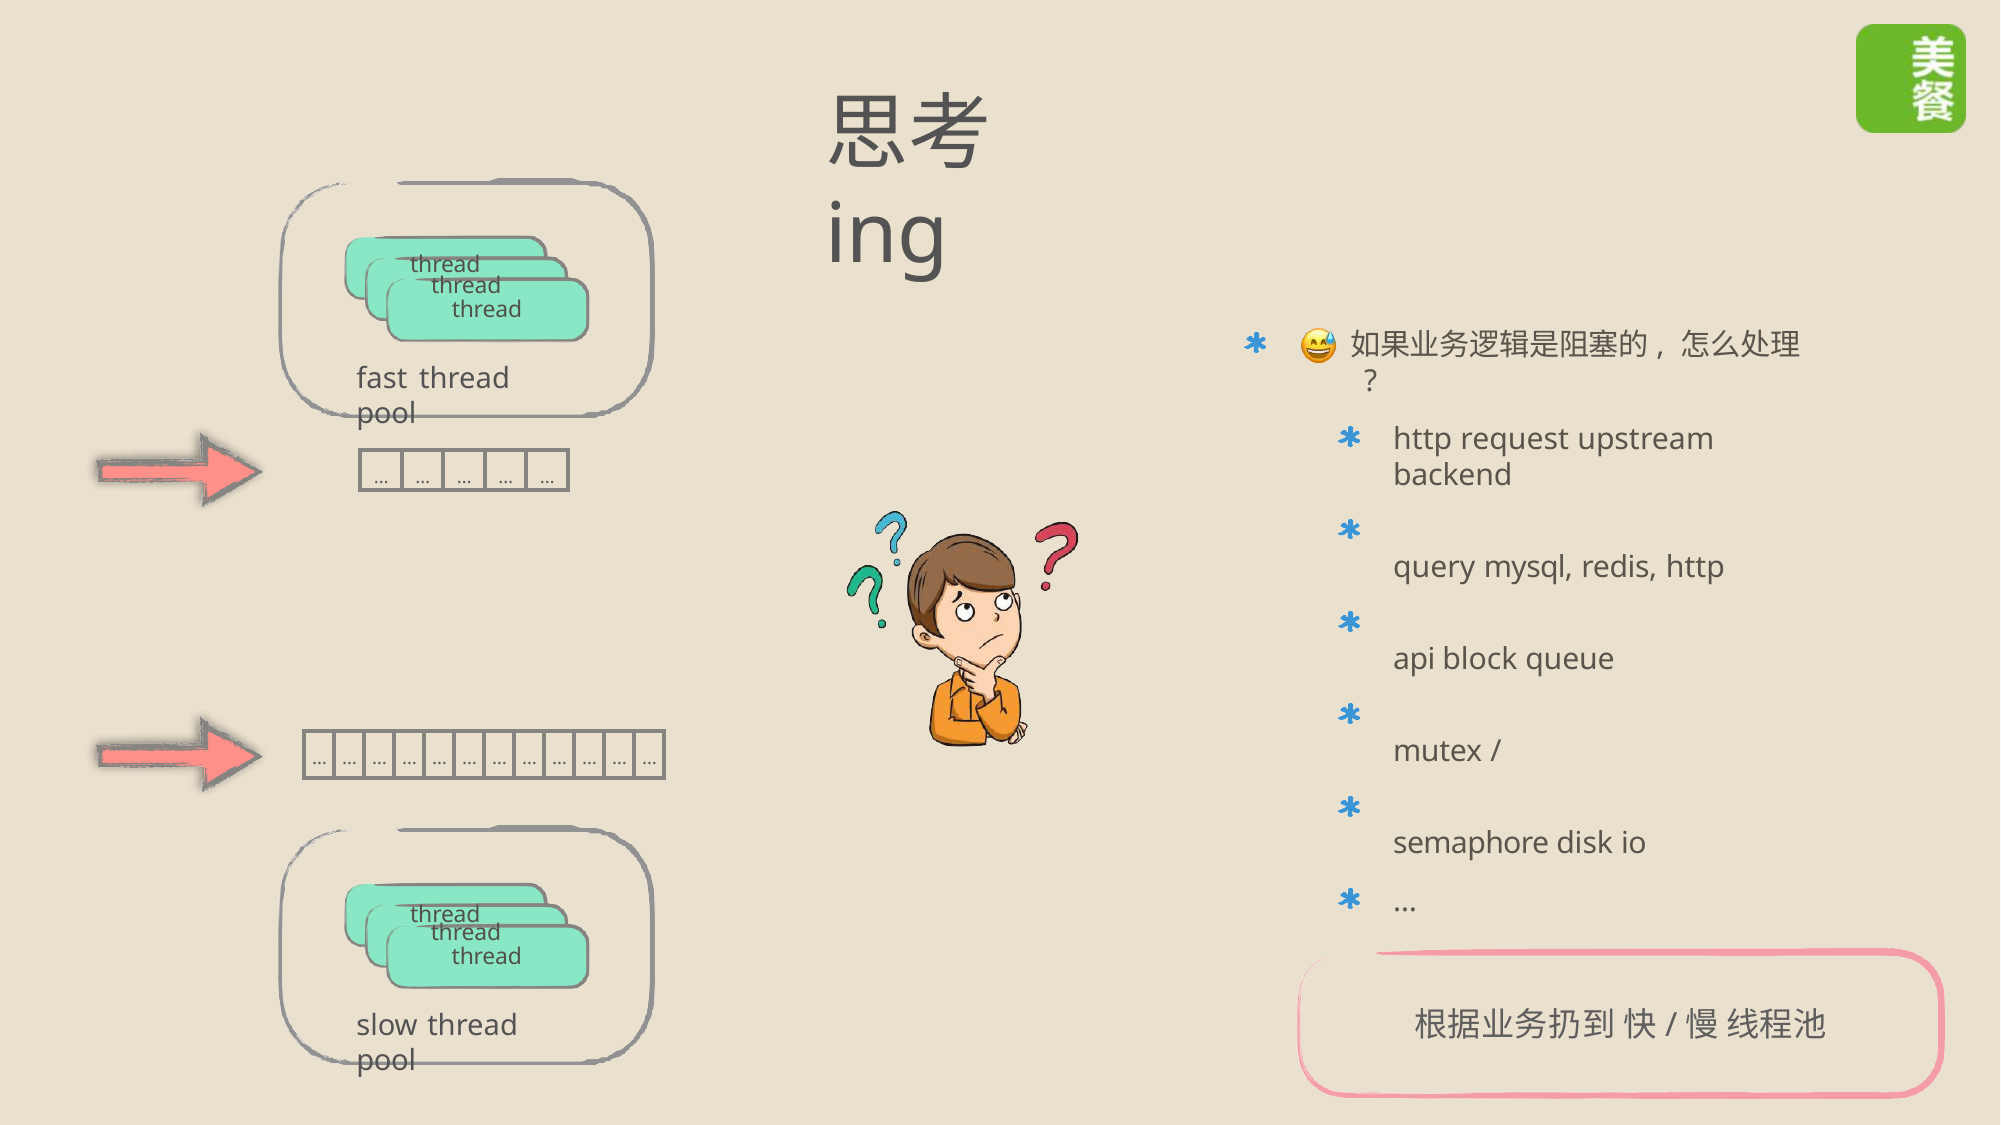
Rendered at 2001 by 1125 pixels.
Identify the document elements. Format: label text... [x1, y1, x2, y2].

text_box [82, 177, 655, 524]
picture [1244, 332, 1266, 353]
picture [1337, 888, 1360, 909]
table_header … [306, 733, 332, 776]
text_box http request upstream backend query mysql, redis, http api block queue mutex / semaphore disk io [1390, 417, 1821, 860]
picture [1856, 24, 1966, 133]
picture [1337, 795, 1360, 817]
table_header … [426, 733, 452, 776]
table_header … [636, 733, 662, 776]
text_box … [1390, 879, 1418, 918]
table_header … [546, 733, 572, 776]
picture [1337, 703, 1360, 724]
table_header … [606, 733, 632, 776]
table_header … [486, 733, 512, 776]
picture [779, 443, 1179, 844]
table_header … [456, 733, 482, 776]
picture [1337, 426, 1360, 447]
picture [1337, 611, 1360, 632]
title 思考ing [823, 76, 1103, 280]
table_header … [336, 733, 362, 776]
picture [1299, 326, 1338, 364]
table_header … [516, 733, 542, 776]
table_header … [576, 733, 602, 776]
picture [1337, 518, 1360, 540]
picture [1295, 948, 1945, 1099]
table_header … [396, 733, 422, 776]
text_box 如果业务逻辑是阻塞的, 怎么处理 ? [1348, 323, 1817, 398]
picture [277, 825, 655, 1066]
table_header … [366, 733, 392, 776]
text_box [82, 704, 280, 808]
